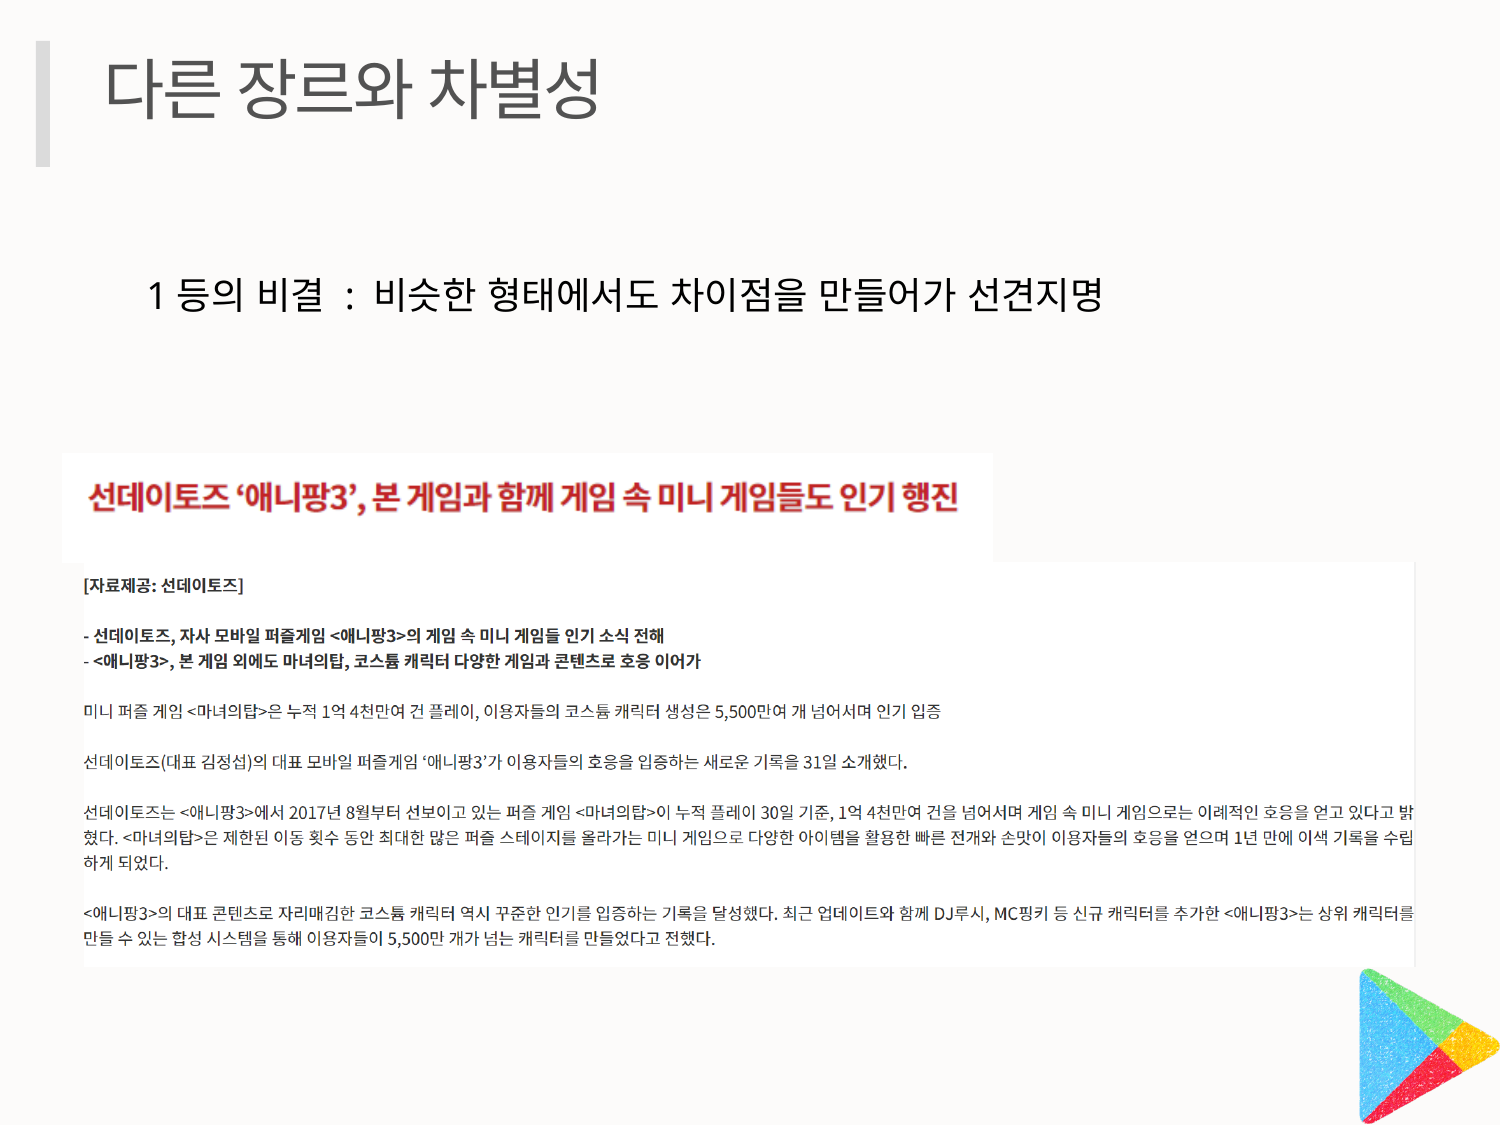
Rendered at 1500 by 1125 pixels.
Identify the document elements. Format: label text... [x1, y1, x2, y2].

picture [1359, 968, 1500, 1124]
picture [62, 453, 1416, 967]
text_box 다른 장르와 차별성 [89, 40, 621, 136]
text_box 1등의 비결 : 비슷한 형태에서도 차이점을 만들어가 선견지명 [131, 264, 1121, 325]
